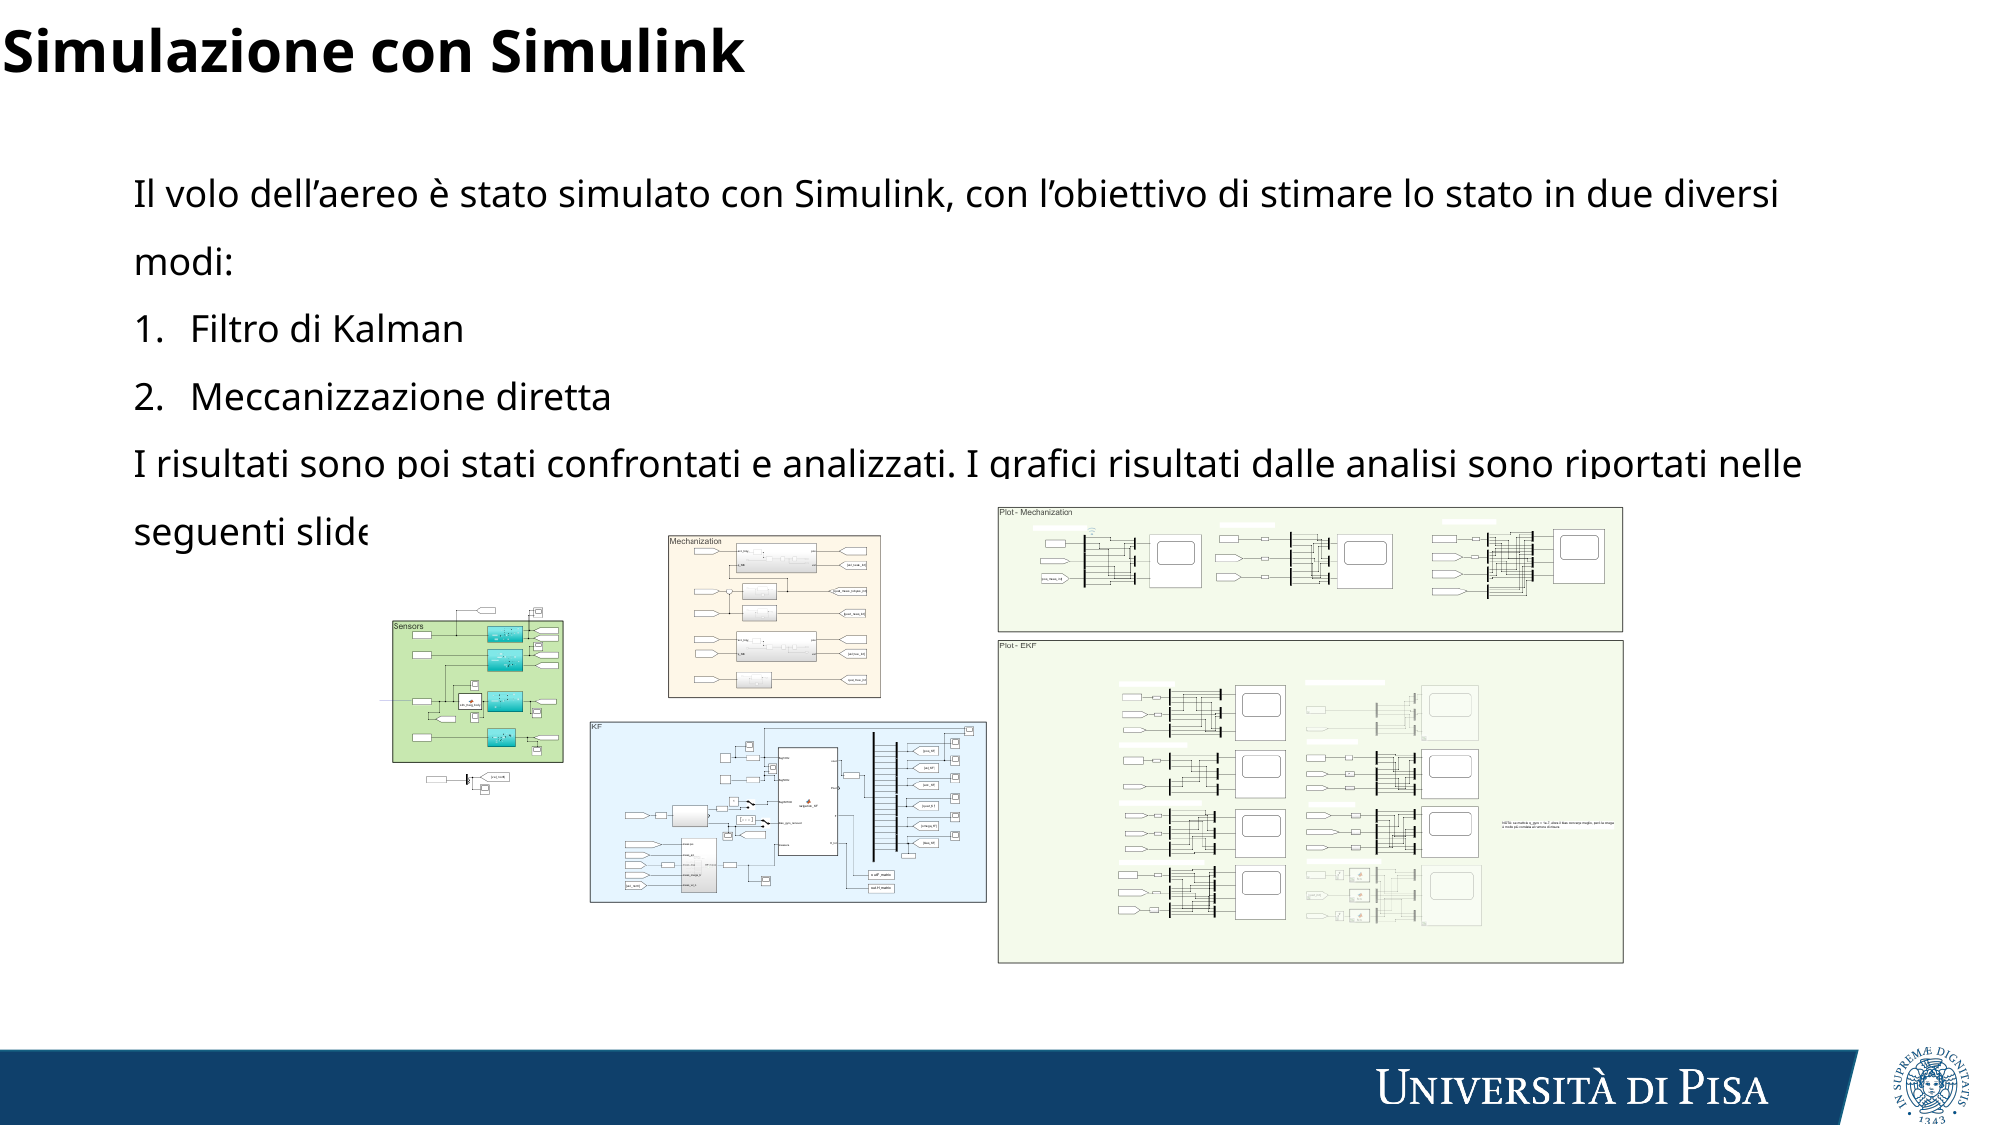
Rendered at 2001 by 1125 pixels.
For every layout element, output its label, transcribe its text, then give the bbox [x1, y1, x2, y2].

text_box Simulazione con Simulink [0, 7, 760, 92]
picture [366, 478, 1633, 1004]
picture [1893, 1046, 1970, 1125]
text_box Il volo dell’aereo è stato simulato con Simulink, con l’obiettivo di stimare lo stato in due diversi modi: Filtro di Kalman Meccanizzazione diretta I risultati sono poi stati confrontati e analizzati. I grafici risultati dalle analisi sono riportati nelle seguenti slides. [118, 140, 1882, 560]
picture [1374, 1066, 1769, 1105]
text_box [0, 1049, 1859, 1125]
